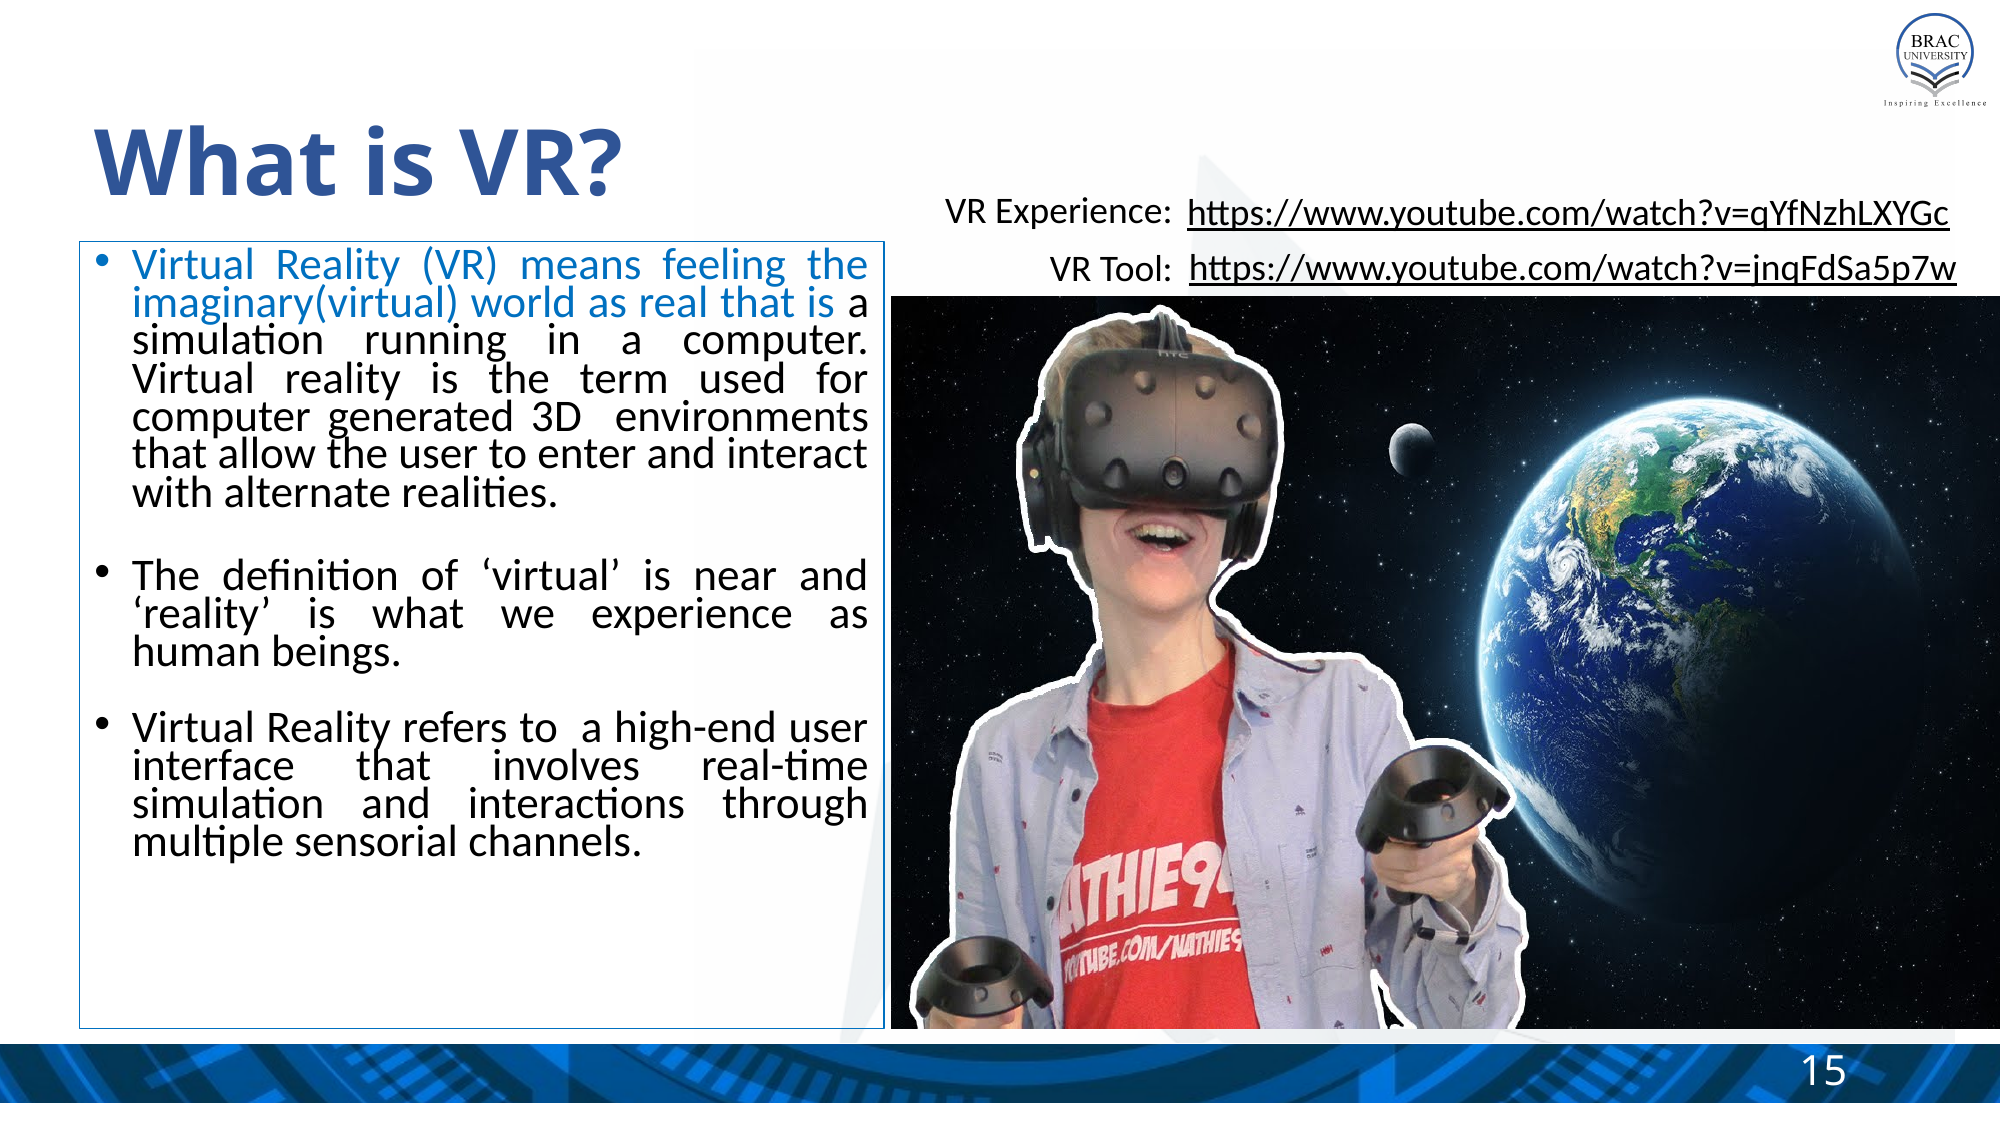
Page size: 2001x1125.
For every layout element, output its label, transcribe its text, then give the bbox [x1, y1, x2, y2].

text_box Virtual Reality (VR) means feeling the imaginary(virtual) world as real that is a simulation running in a computer. Virtual reality is the term used for computer generated 3D environments that allow the user to enter and interact with alternate realities. The definition of ‘virtual’ is near and ‘reality’ is what we experience as human beings. Virtual Reality refers to a high-end user interface that involves real-time simulation and interactions through multiple sensorial channels. [79, 241, 885, 1029]
text_box VR Experience: [930, 178, 1219, 239]
picture [890, 295, 2000, 1030]
picture [0, 1044, 1412, 1103]
text_box VR Tool: [1034, 236, 1223, 294]
title What is VR? [79, 59, 768, 241]
slide_number ‹#› [1412, 1042, 1863, 1103]
picture [1884, 13, 1986, 107]
picture [1863, 1044, 2000, 1103]
text_box https://www.youtube.com/watch?v=qYfNzhLXYGc [1219, 180, 1974, 242]
text_box https://www.youtube.com/watch?v=jnqFdSa5p7w [1223, 235, 1982, 294]
